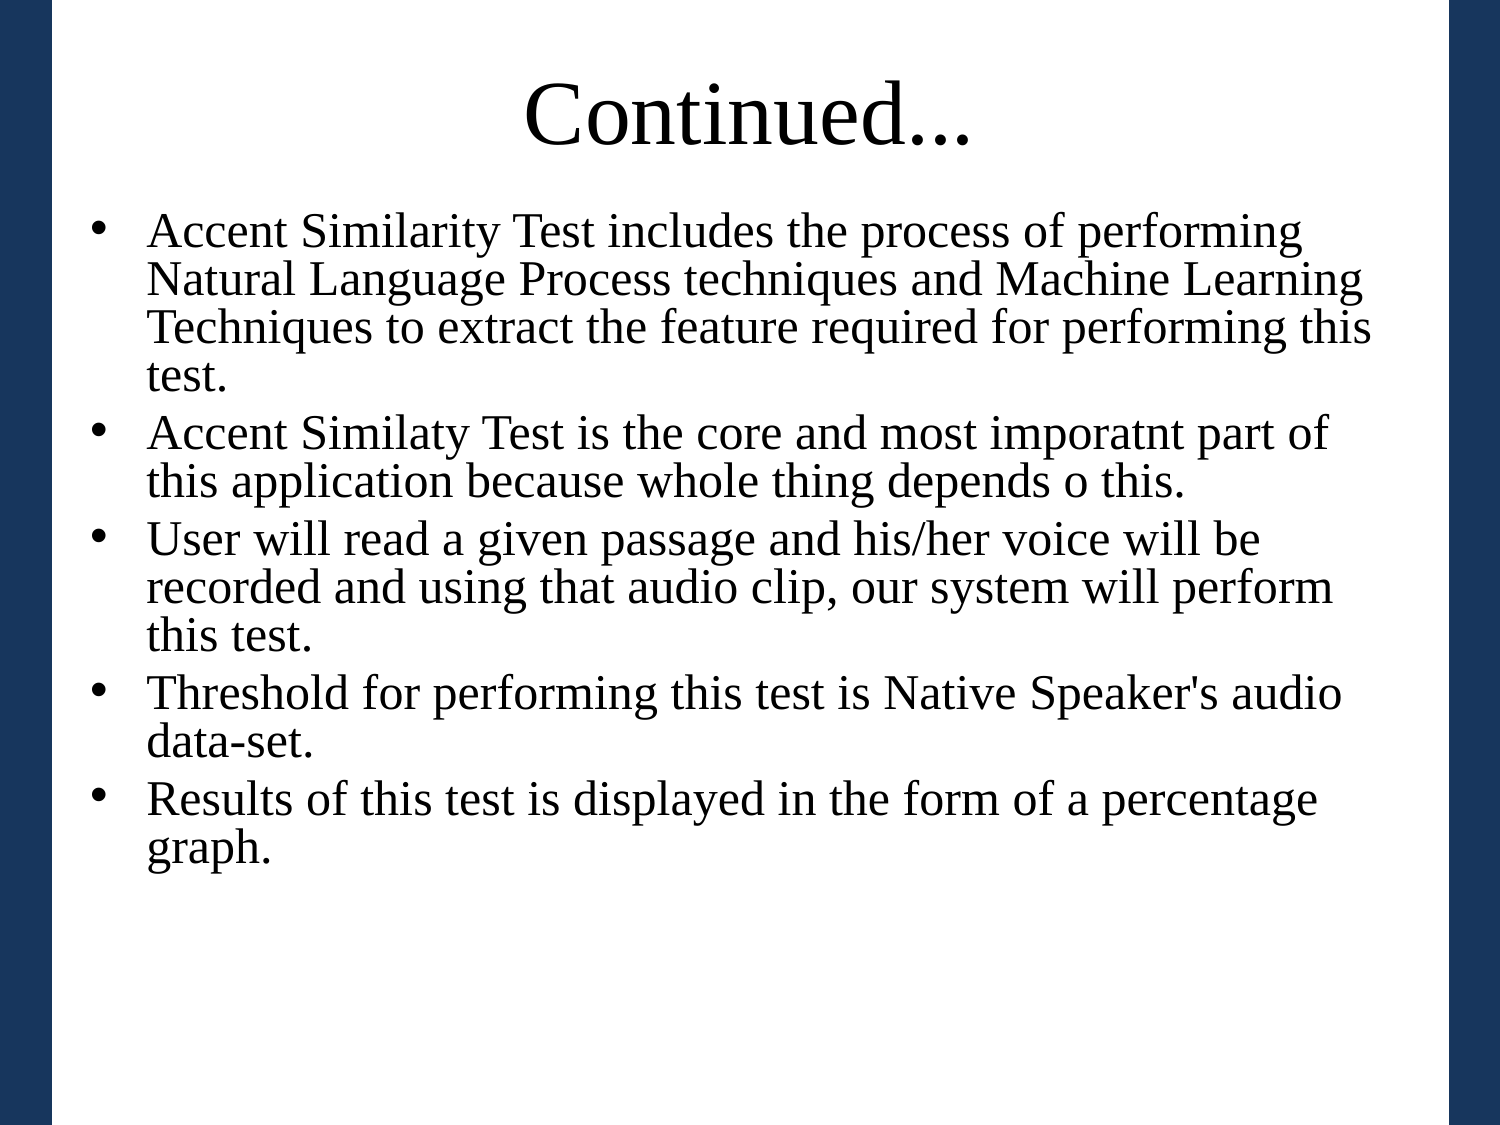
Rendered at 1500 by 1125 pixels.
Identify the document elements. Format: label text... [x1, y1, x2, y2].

text_box [0, 0, 50, 1125]
list Accent Similarity Test includes the process of performing Natural Language Process techniques and Machine Learning Techniques to extract the feature required for performing this test. Accent Similaty Test is the core and most imporatnt part of this application because whole thing depends o this. User will read a given passage and his/her voice will be recorded and using that audio clip, our system will perform this test. Threshold for performing this test is Native Speaker's audio data-set. Results of this test is displayed in the form of a percentage graph. [75, 202, 1425, 1018]
text_box [1451, 0, 1500, 1125]
title Continued... [75, 14, 1425, 202]
